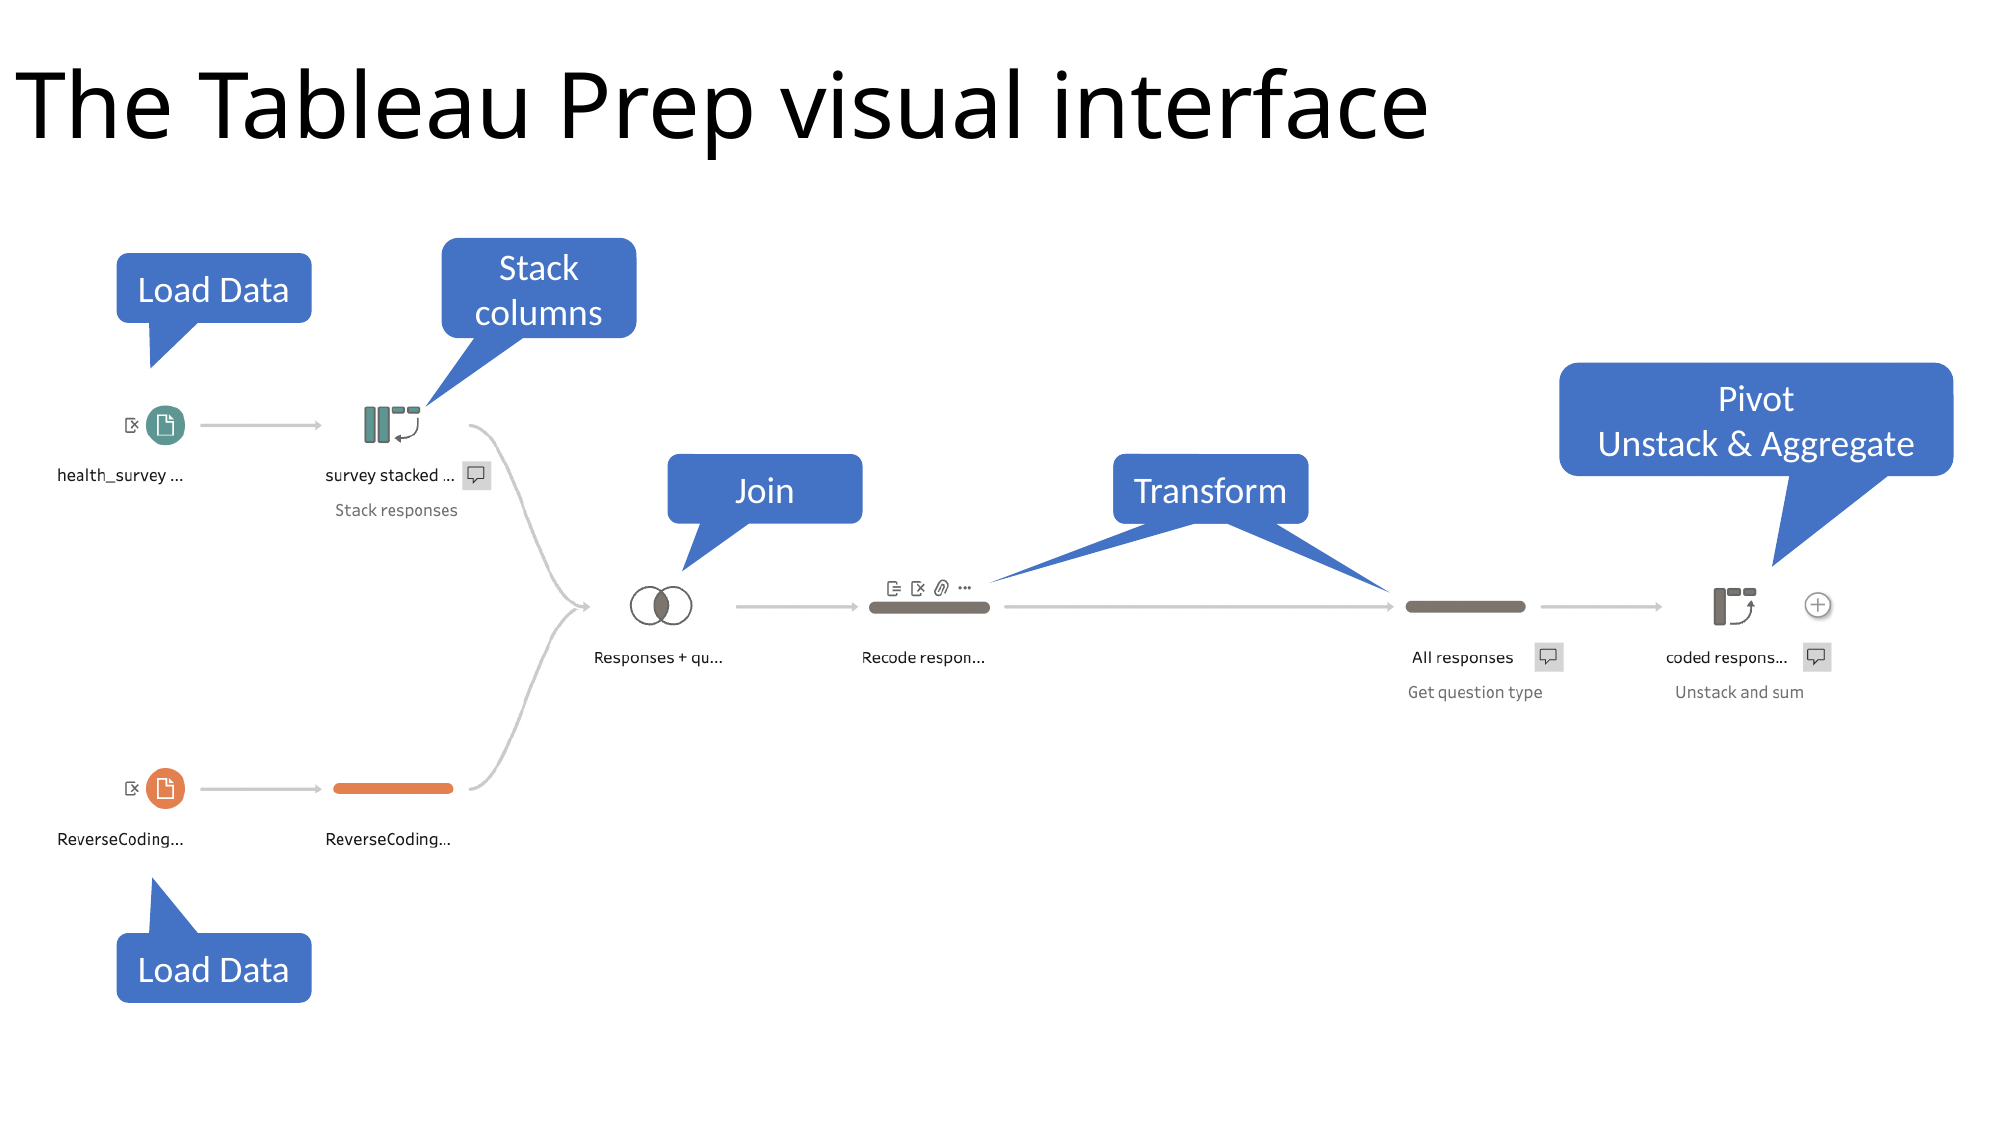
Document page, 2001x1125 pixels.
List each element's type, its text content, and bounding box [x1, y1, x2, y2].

title The Tableau Prep visual interface [0, 0, 1725, 218]
text_box Stack columns [440, 236, 638, 353]
text_box Load Data [115, 252, 313, 353]
picture [0, 353, 1988, 903]
text_box Load Data [115, 903, 313, 1004]
